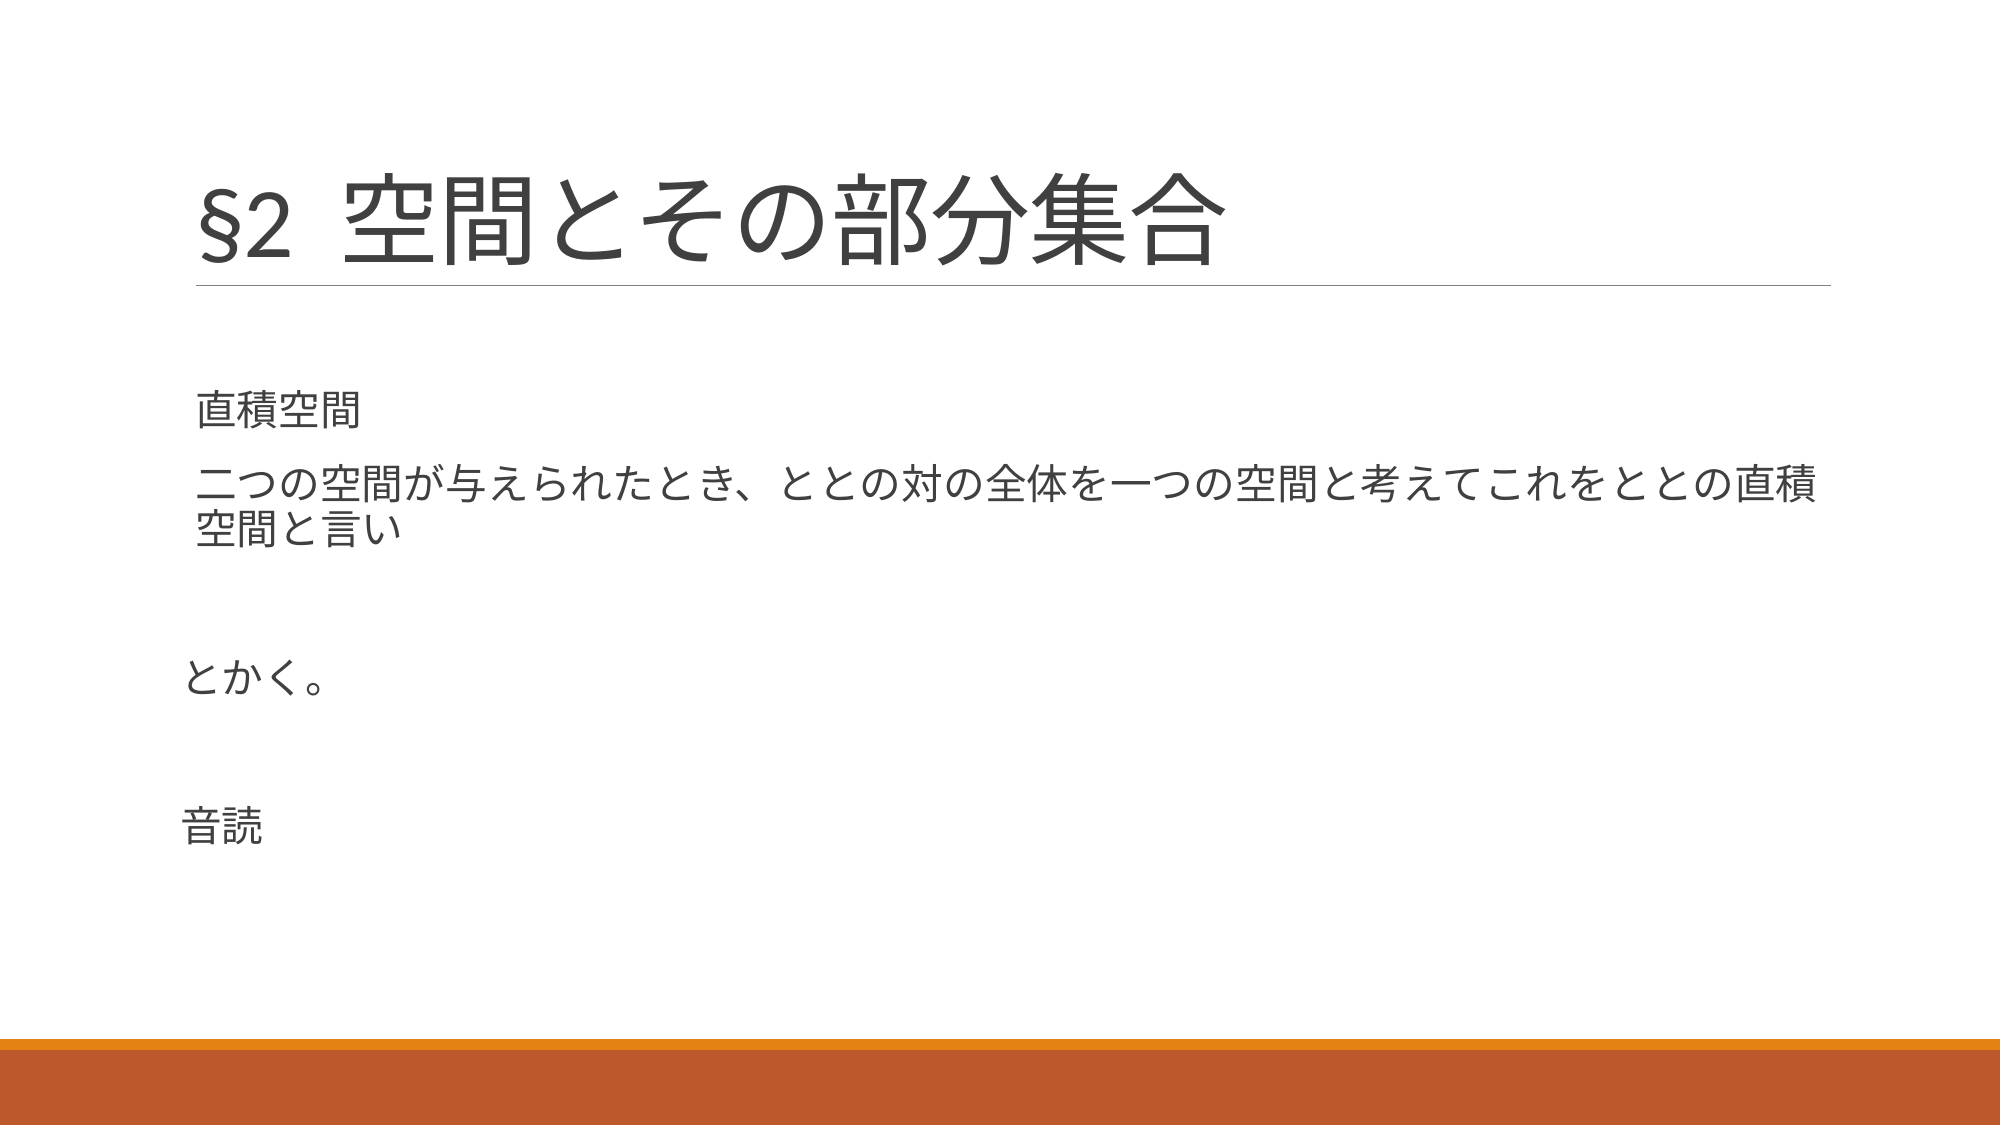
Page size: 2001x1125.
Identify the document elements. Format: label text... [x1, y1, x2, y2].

title §2 空間とその部分集合 [180, 47, 1830, 285]
